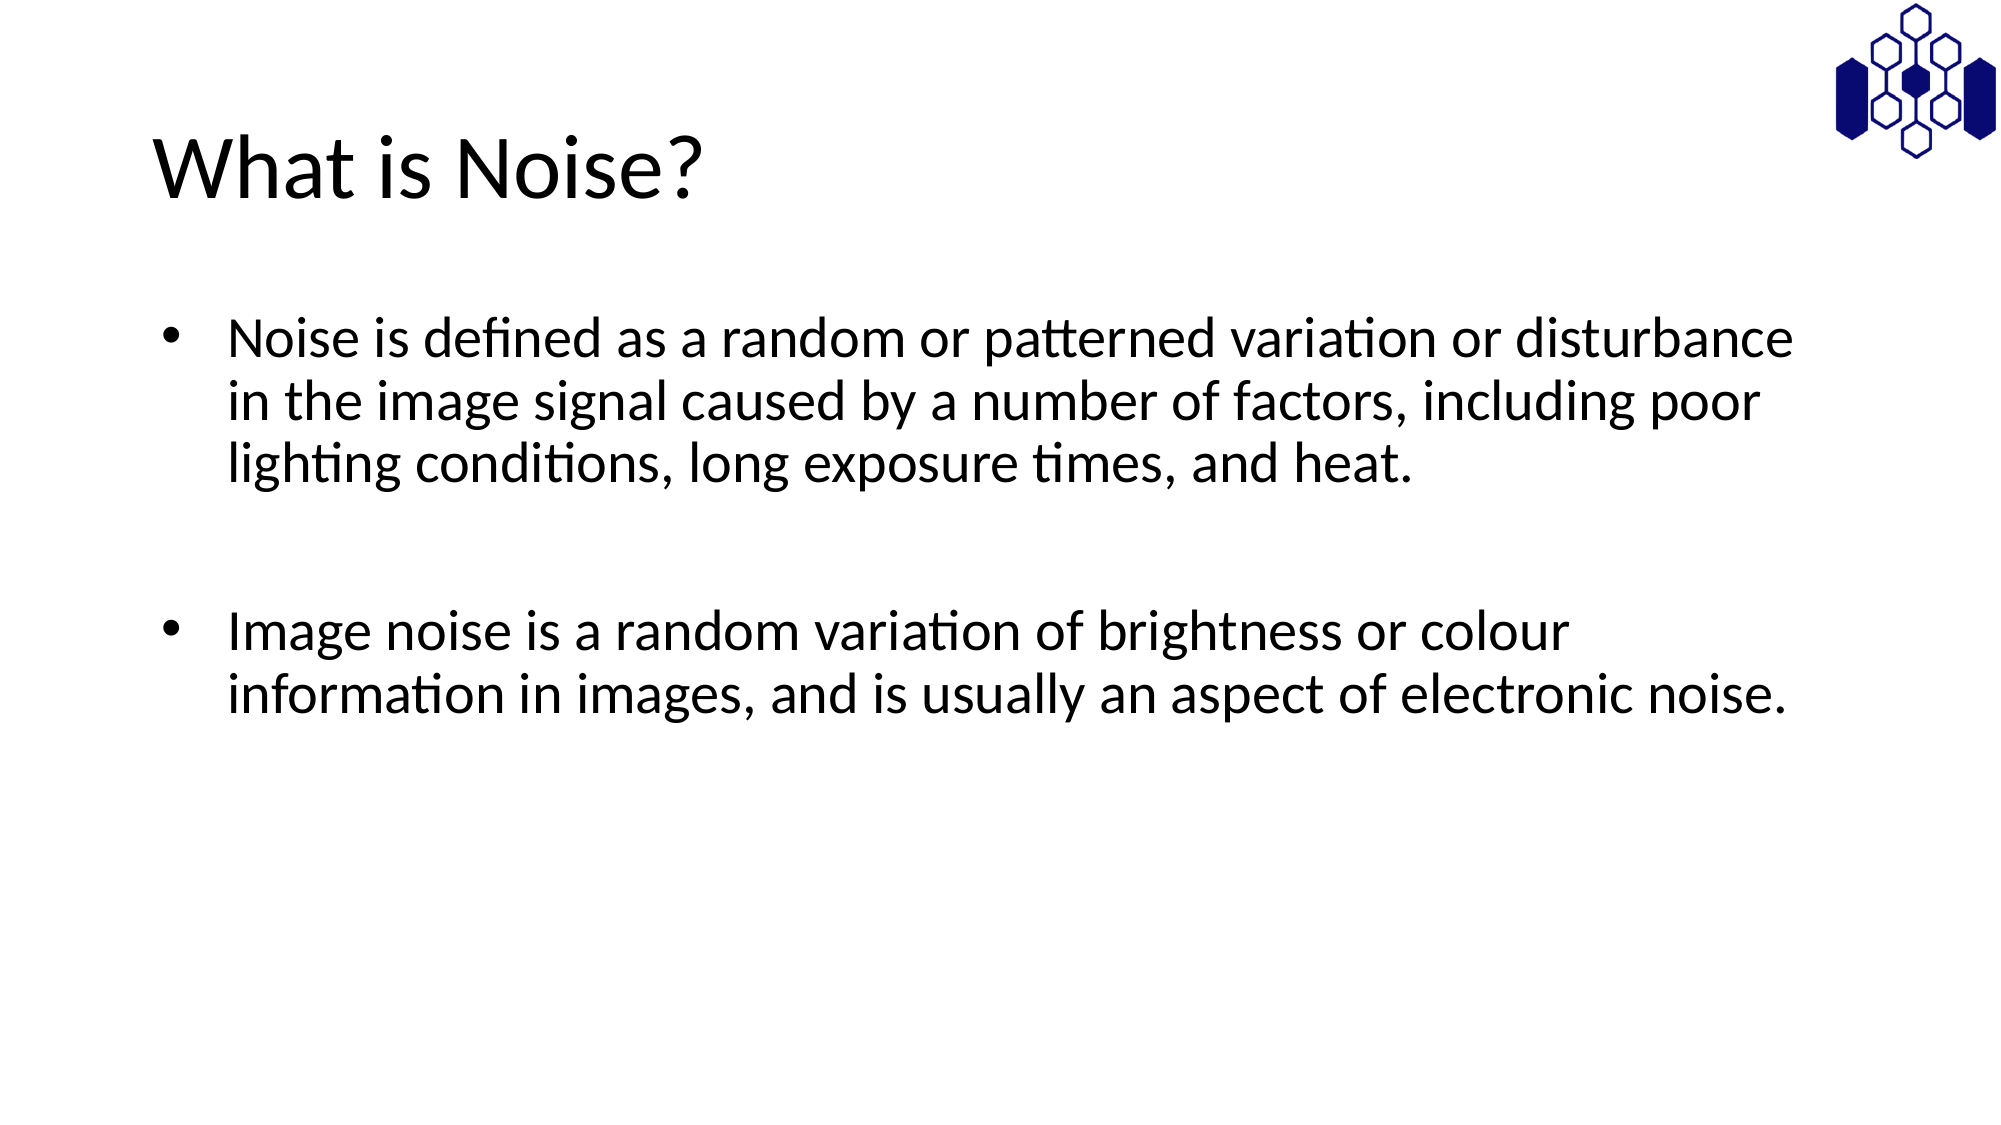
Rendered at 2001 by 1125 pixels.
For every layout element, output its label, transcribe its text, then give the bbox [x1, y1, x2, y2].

title What is Noise? [137, 59, 1863, 278]
list Noise is defined as a random or patterned variation or disturbance in the image signal caused by a number of factors, including poor lighting conditions, long exposure times, and heat. Image noise is a random variation of brightness or colour information in images, and is usually an aspect of electronic noise. [137, 299, 1863, 1014]
picture [1831, 0, 2000, 169]
